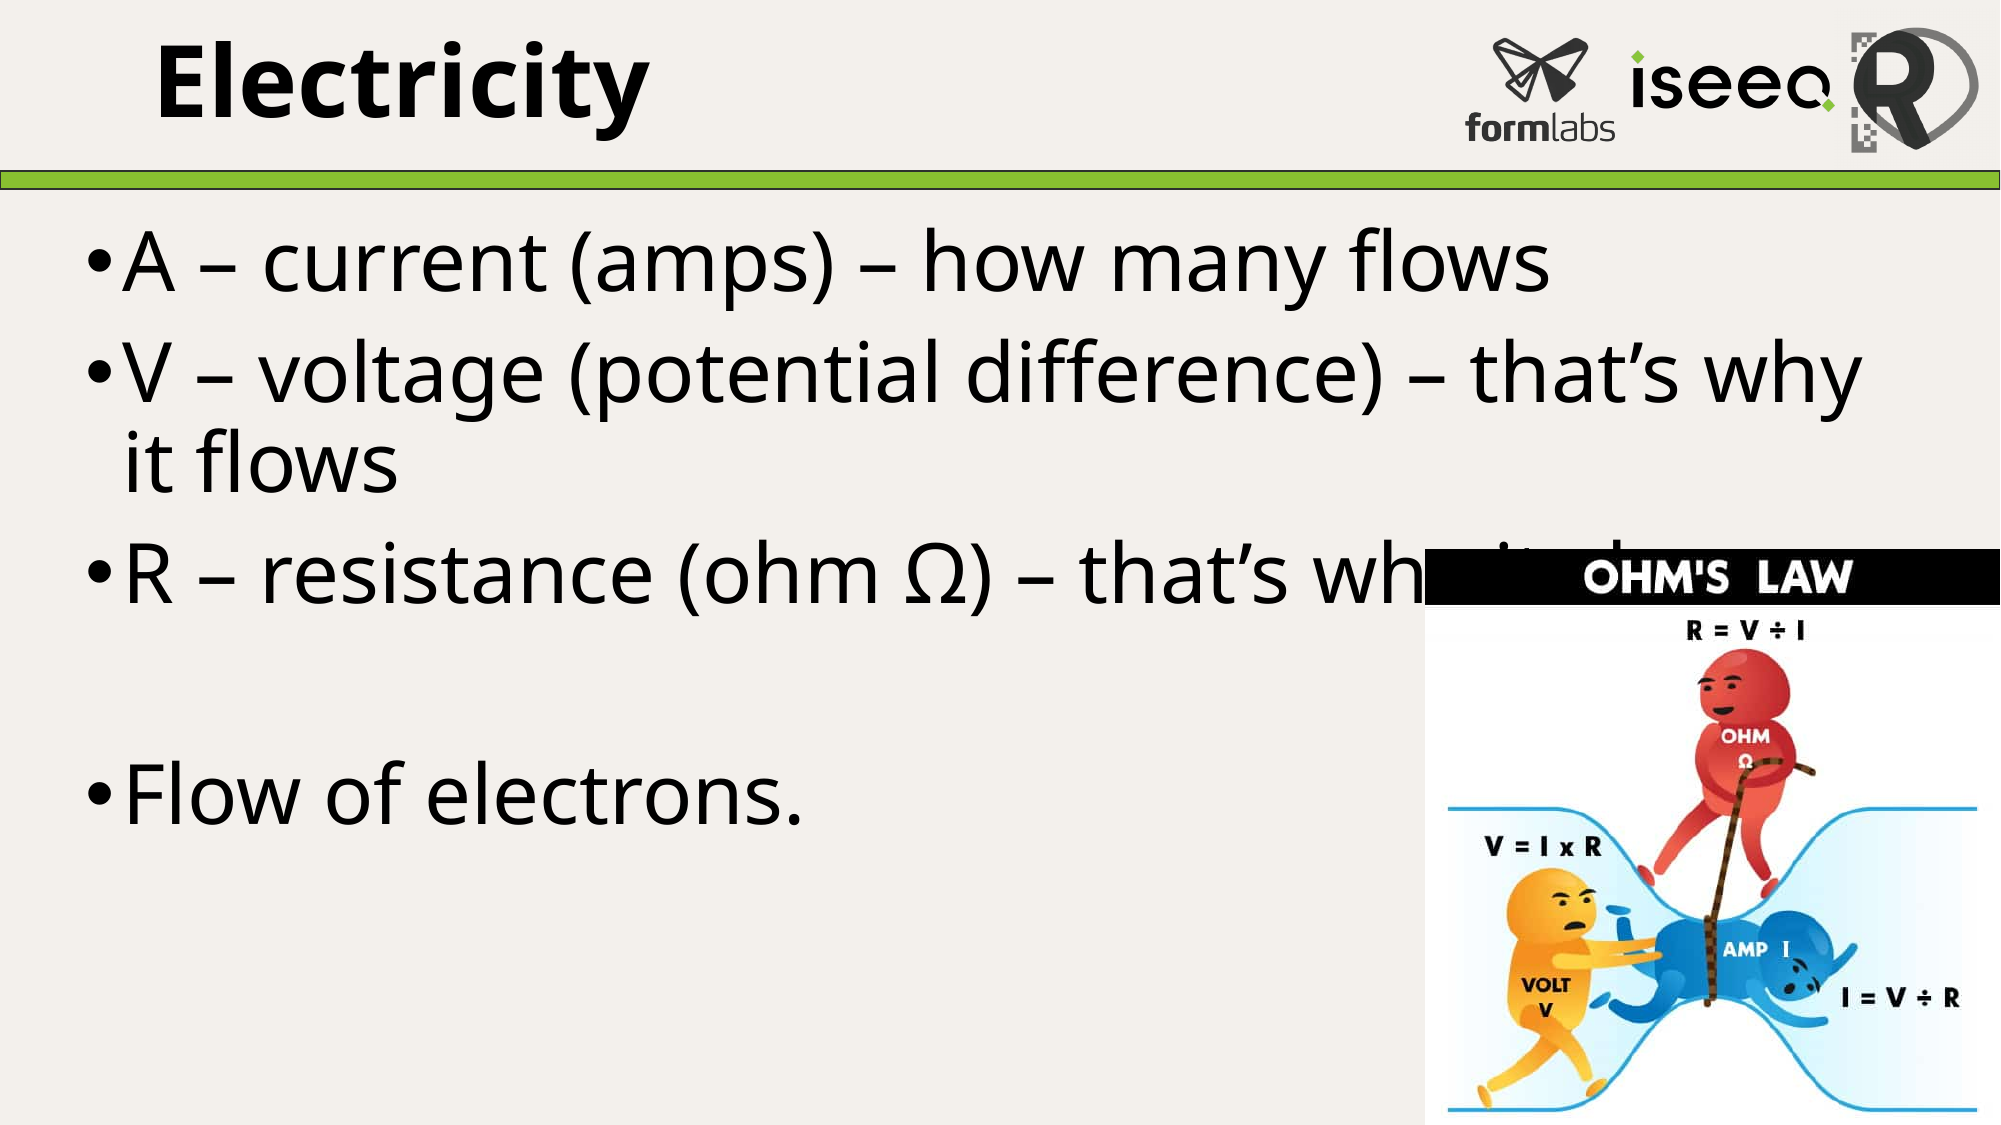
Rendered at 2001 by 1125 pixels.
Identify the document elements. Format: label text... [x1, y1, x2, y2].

list A – current (amps) – how many flows V – voltage (potential difference) – that’s why it flows R – resistance (ohm Ω) – that’s why it slows Flow of electrons. [70, 212, 1930, 1090]
picture [1459, 12, 1620, 174]
picture [1631, 8, 1996, 169]
picture [1424, 549, 2000, 1125]
title Electricity [137, 22, 1460, 148]
